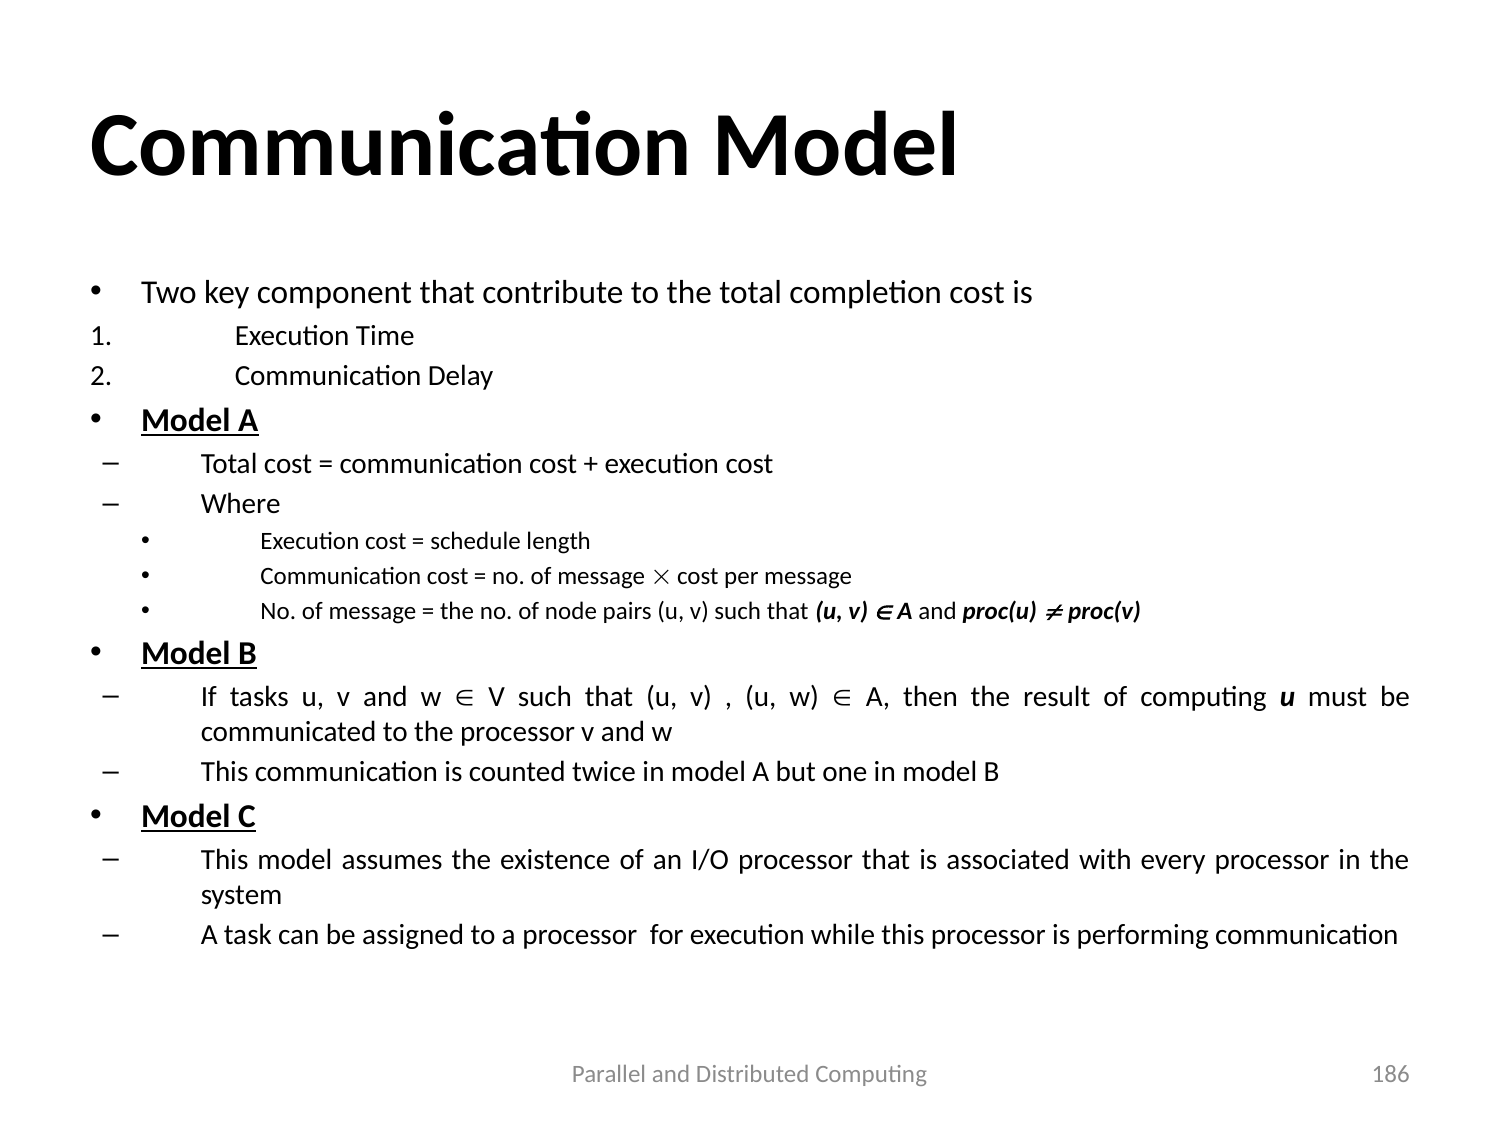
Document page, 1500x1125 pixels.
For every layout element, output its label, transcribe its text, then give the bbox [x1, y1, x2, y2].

slide_number 186 [1074, 1042, 1425, 1103]
footer Parallel and Distributed Computing [512, 1042, 988, 1103]
title Communication Model [75, 45, 1425, 233]
list Two key component that contribute to the total completion cost is Execution Time Communication Delay Model A Total cost = communication cost + execution cost Where Execution cost = schedule length Communication cost = no. of message  cost per message No. of message = the no. of node pairs (u, v) such that (u, v)  A and proc(u)  proc(v) Model B If tasks u, v and w  V such that (u, v) , (u, w)  A, then the result of computing u must be communicated to the processor v and w This communication is counted twice in model A but one in model B Model C This model assumes the existence of an I/O processor that is associated with every processor in the system A task can be assigned to a processor for execution while this processor is performing communication [75, 262, 1425, 1005]
